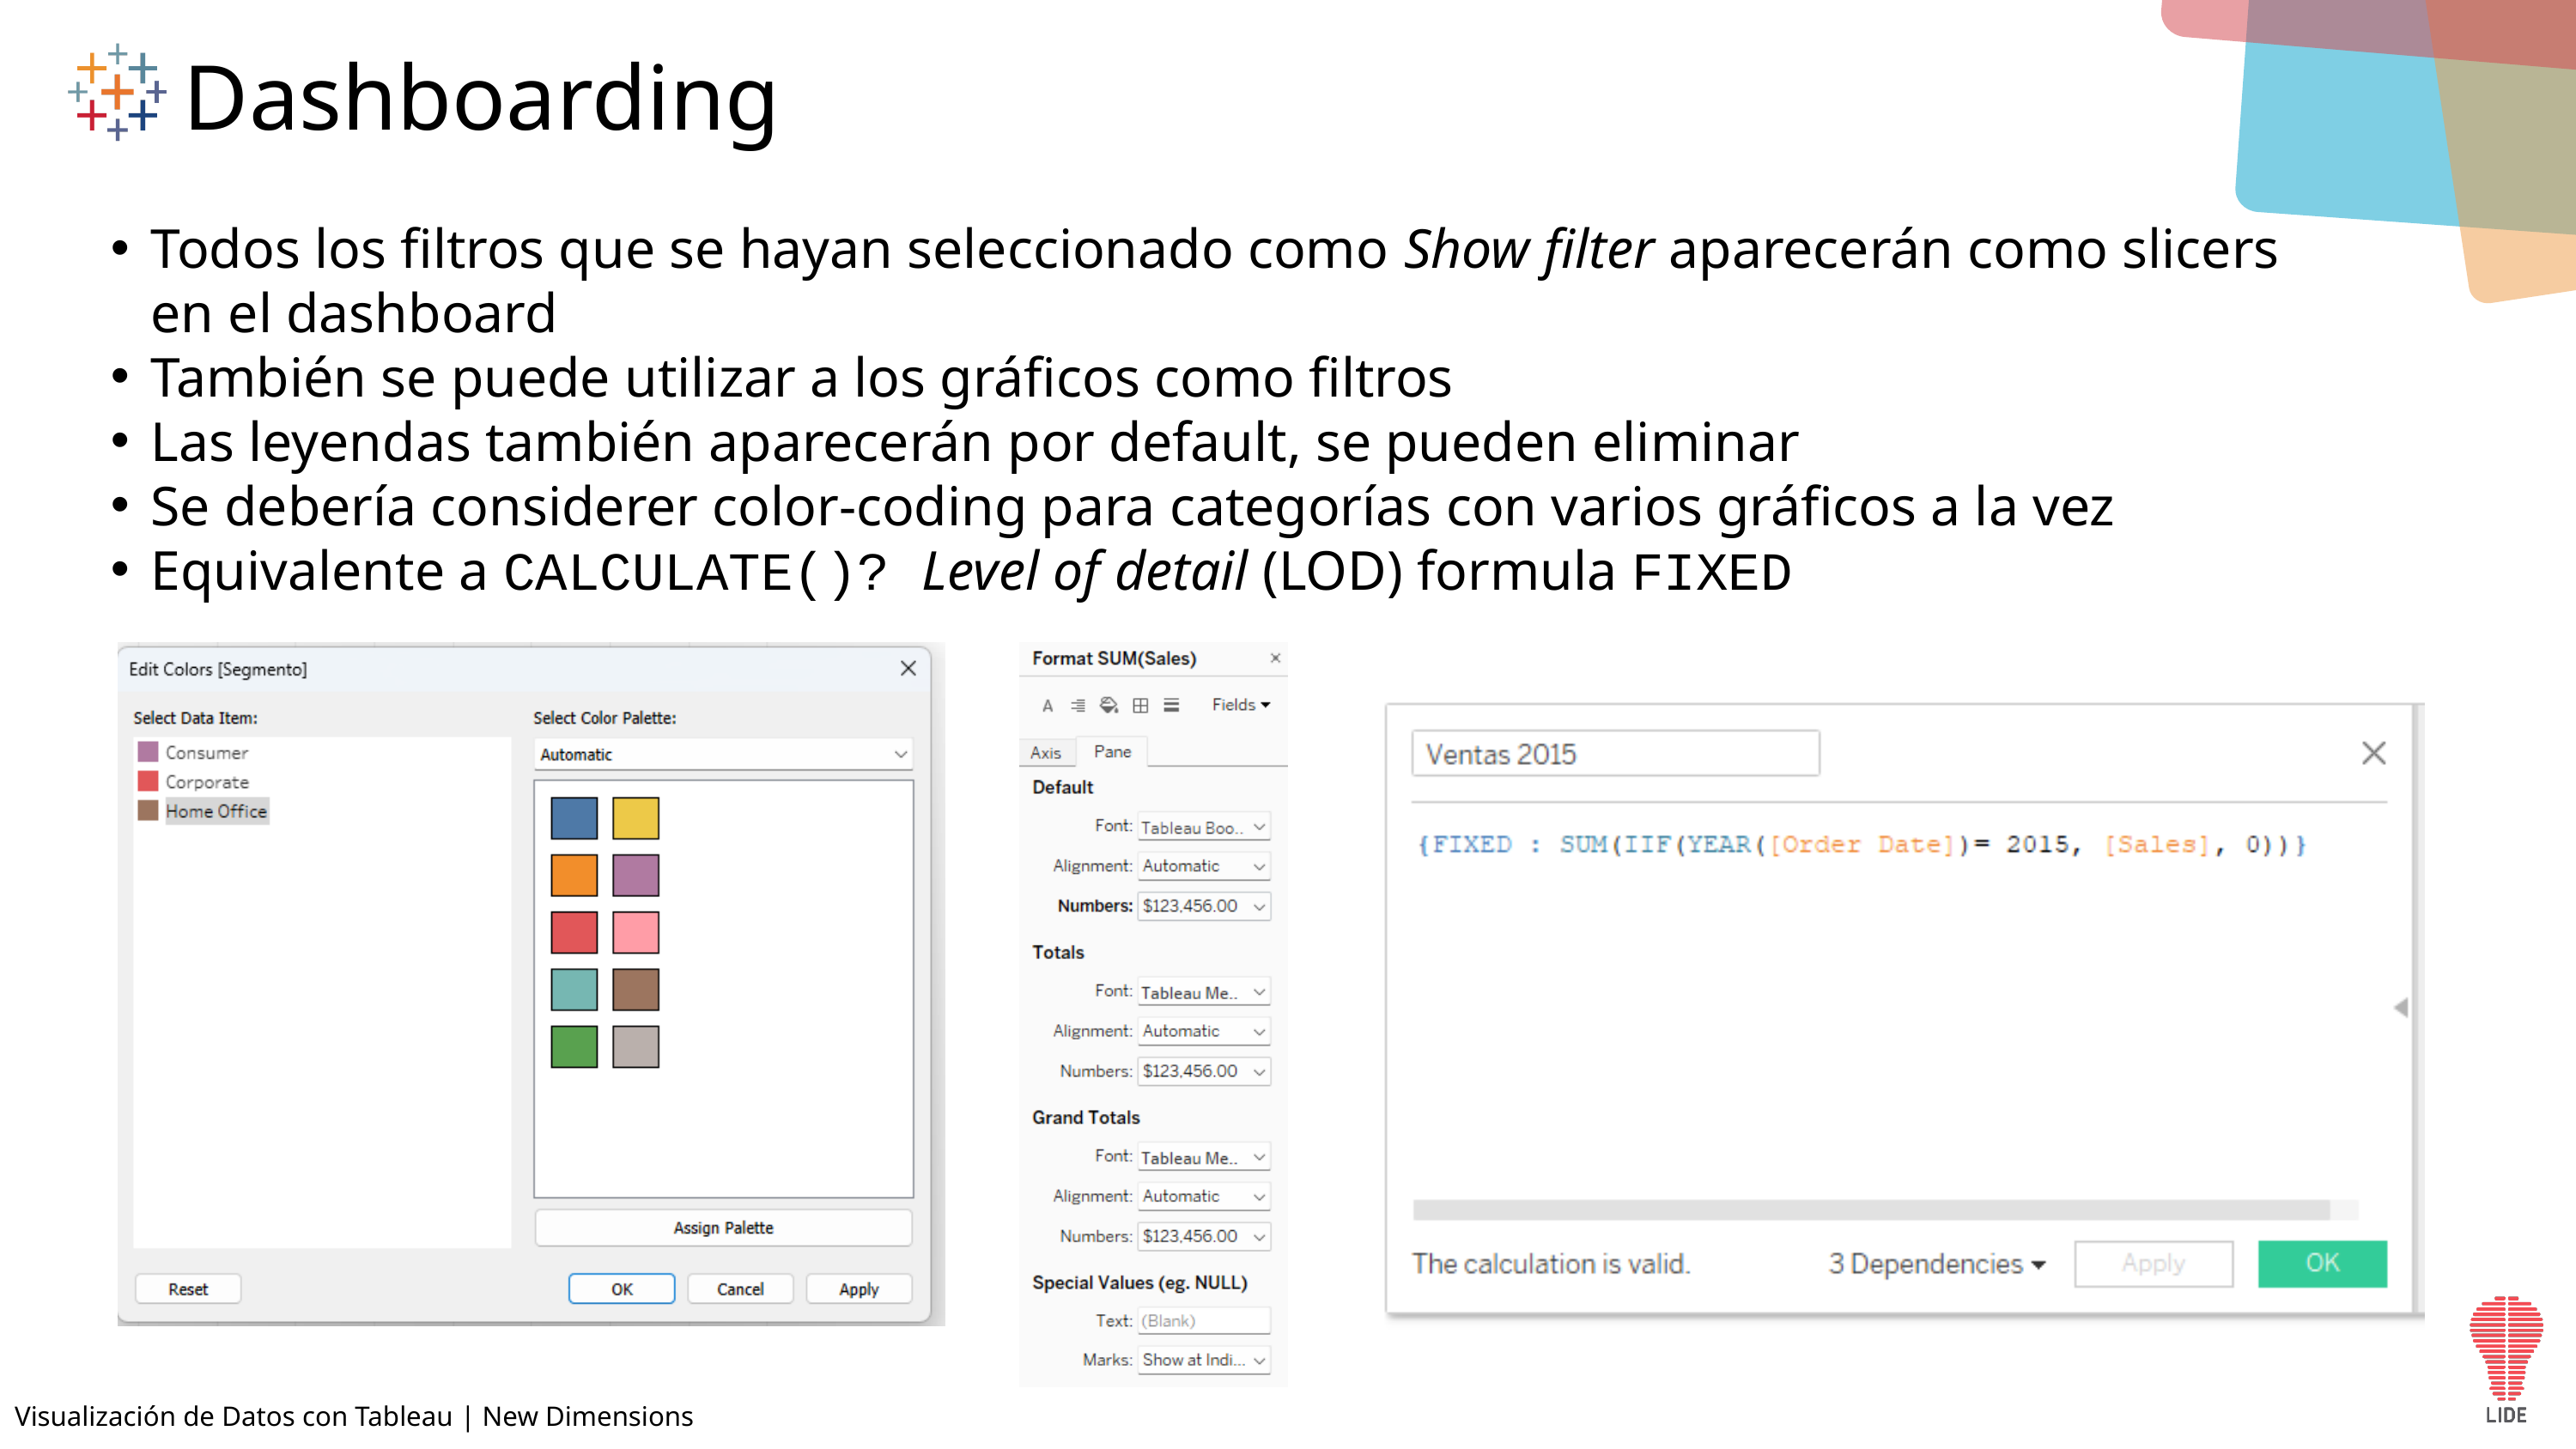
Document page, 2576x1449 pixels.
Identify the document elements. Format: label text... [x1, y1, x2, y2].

text_box Todos los filtros que se hayan seleccionado como Show filter aparecerán como slicers en el dashboard También se puede utilizar a los gráficos como filtros Las leyendas también aparecerán por default, se pueden eliminar Se debería considerer color-coding para categorías con varios gráficos a la vez Equivalente a CALCULATE()? Level of detail (LOD) formula FIXED [98, 208, 2294, 608]
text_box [2168, 0, 2576, 318]
picture [118, 642, 945, 1326]
picture [1361, 679, 2576, 1449]
picture [0, 9, 237, 175]
picture [1019, 642, 1289, 1388]
text_box Visualización de Datos con Tableau | New Dimensions [2, 1392, 956, 1438]
text_box Dashboarding [240, 33, 2164, 155]
